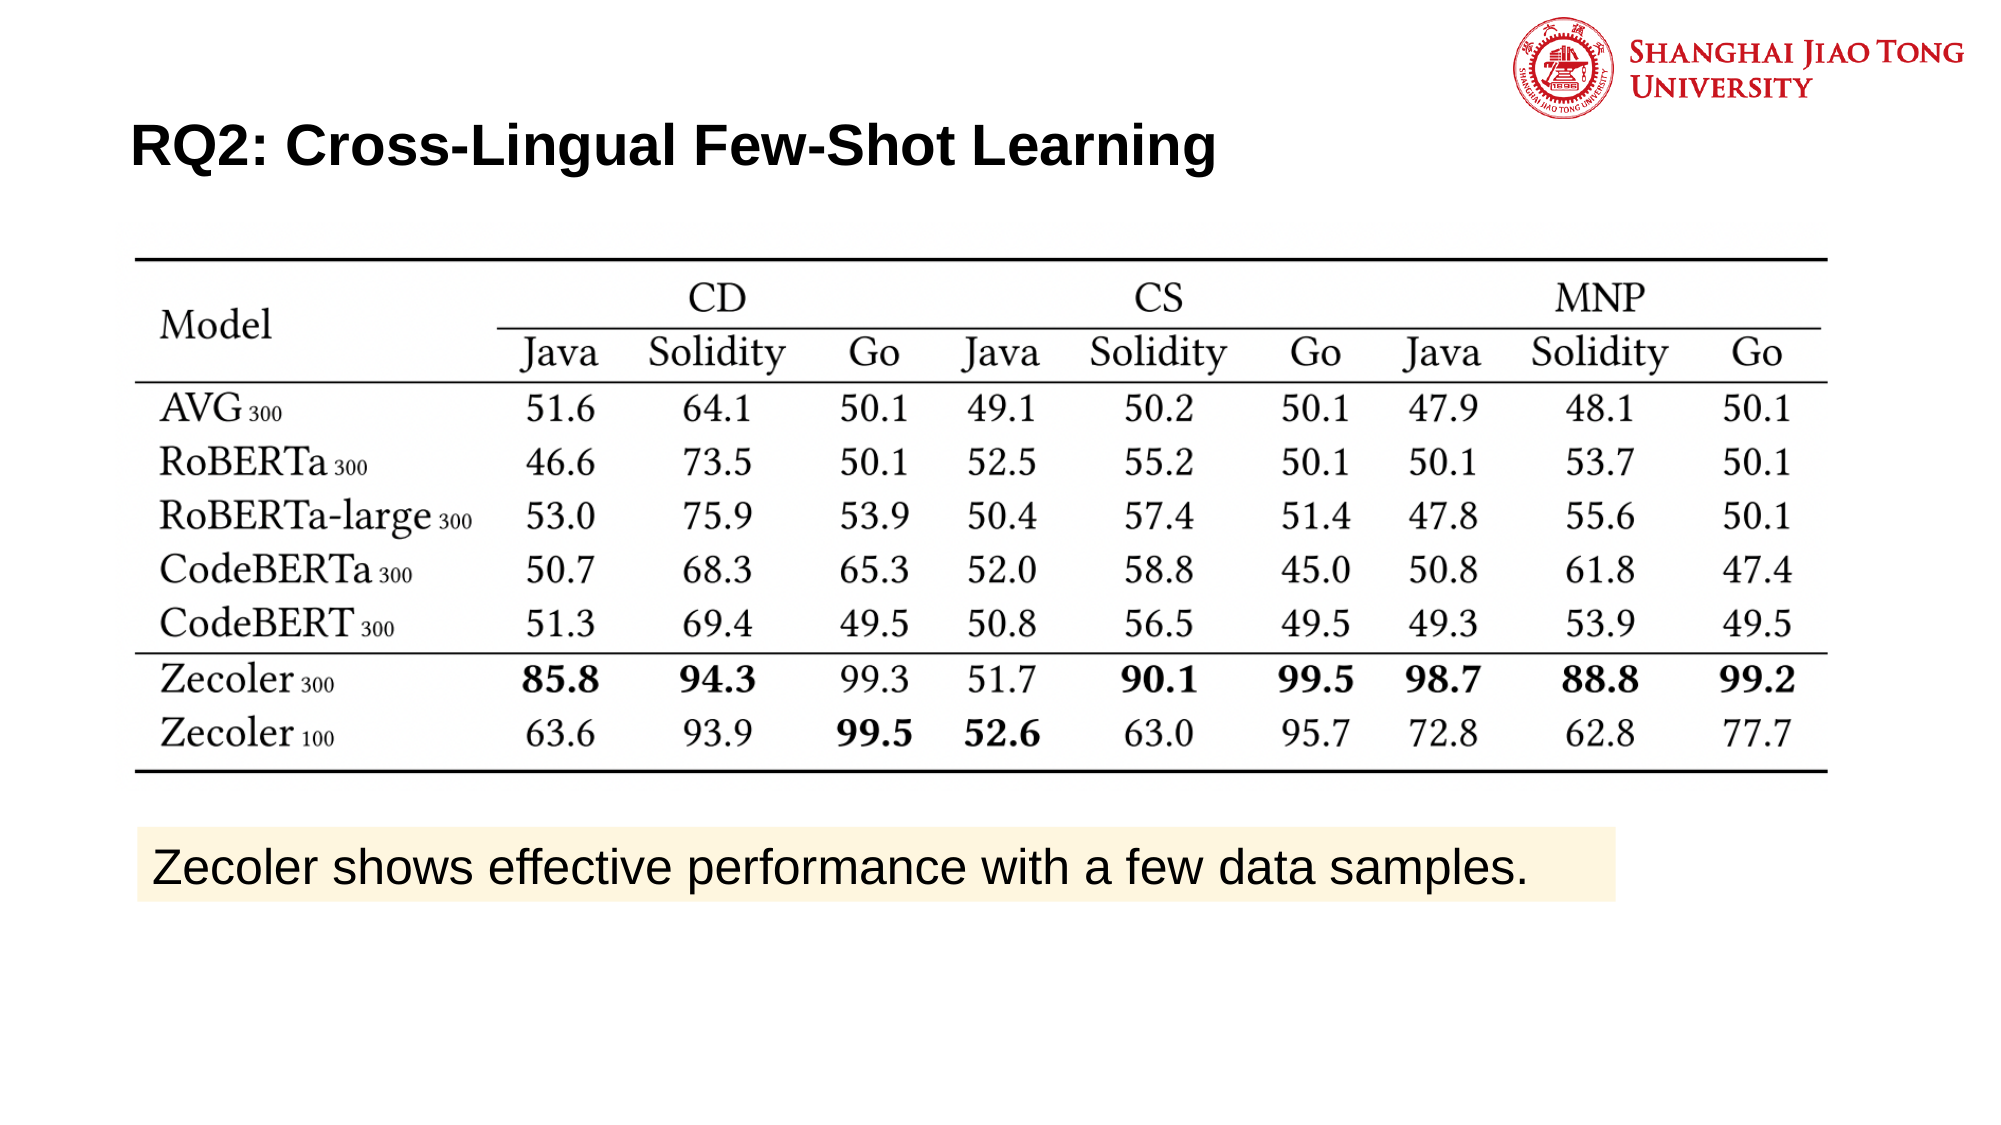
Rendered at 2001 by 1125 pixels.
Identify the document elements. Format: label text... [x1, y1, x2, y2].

picture [115, 222, 1828, 791]
title RQ2: Cross-Lingual Few-Shot Learning [115, 71, 1425, 186]
text_box Zecoler shows effective performance with a few data samples. [137, 826, 1616, 902]
picture [1513, 17, 1964, 119]
